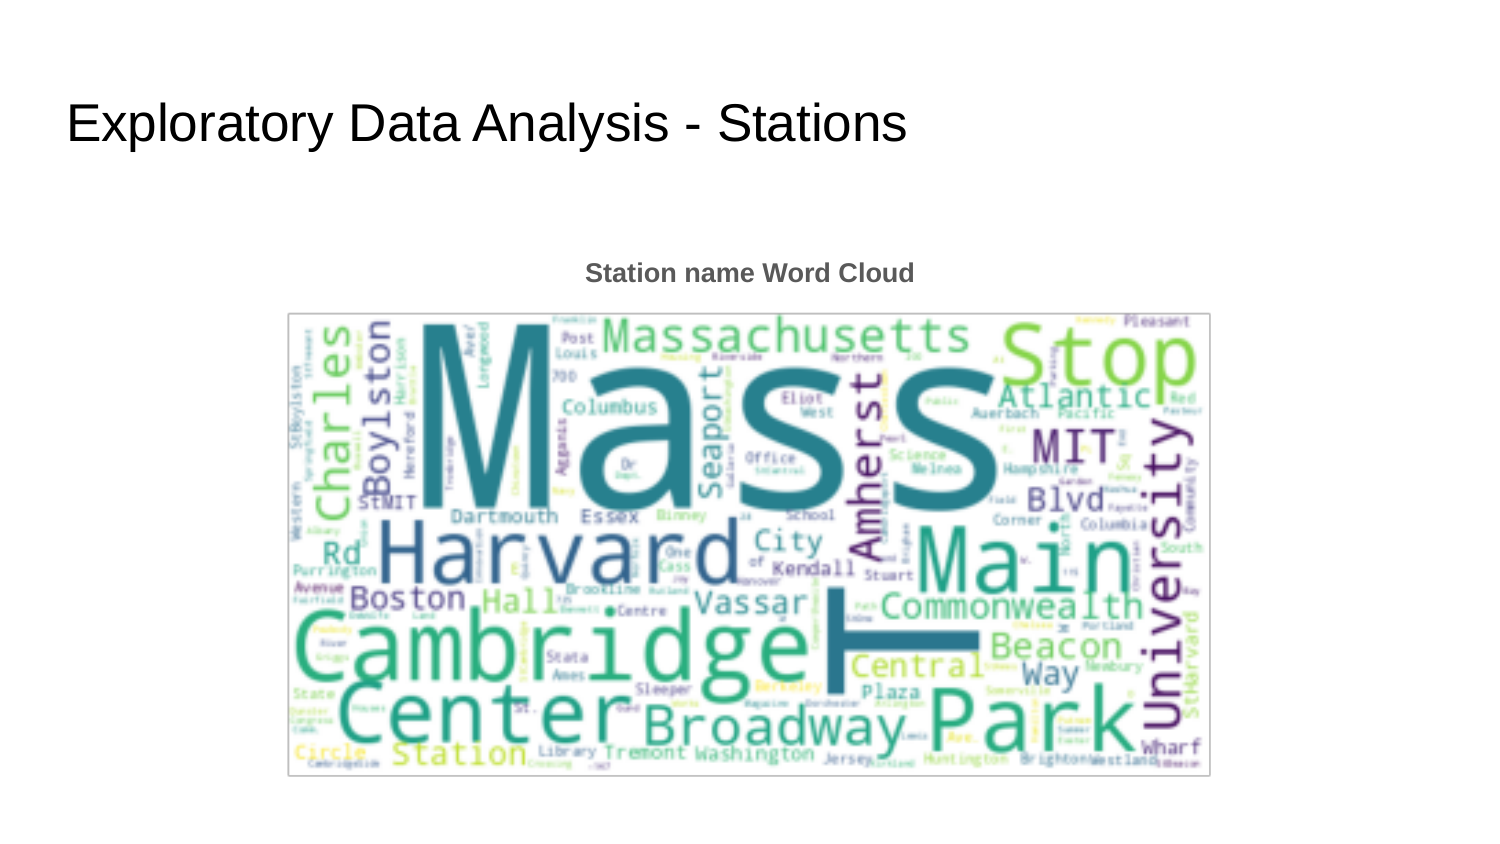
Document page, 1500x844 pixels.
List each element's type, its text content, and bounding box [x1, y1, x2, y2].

title Exploratory Data Analysis - Stations [51, 72, 1449, 167]
picture [270, 298, 1230, 796]
text_box Station name Word Cloud [503, 235, 996, 296]
